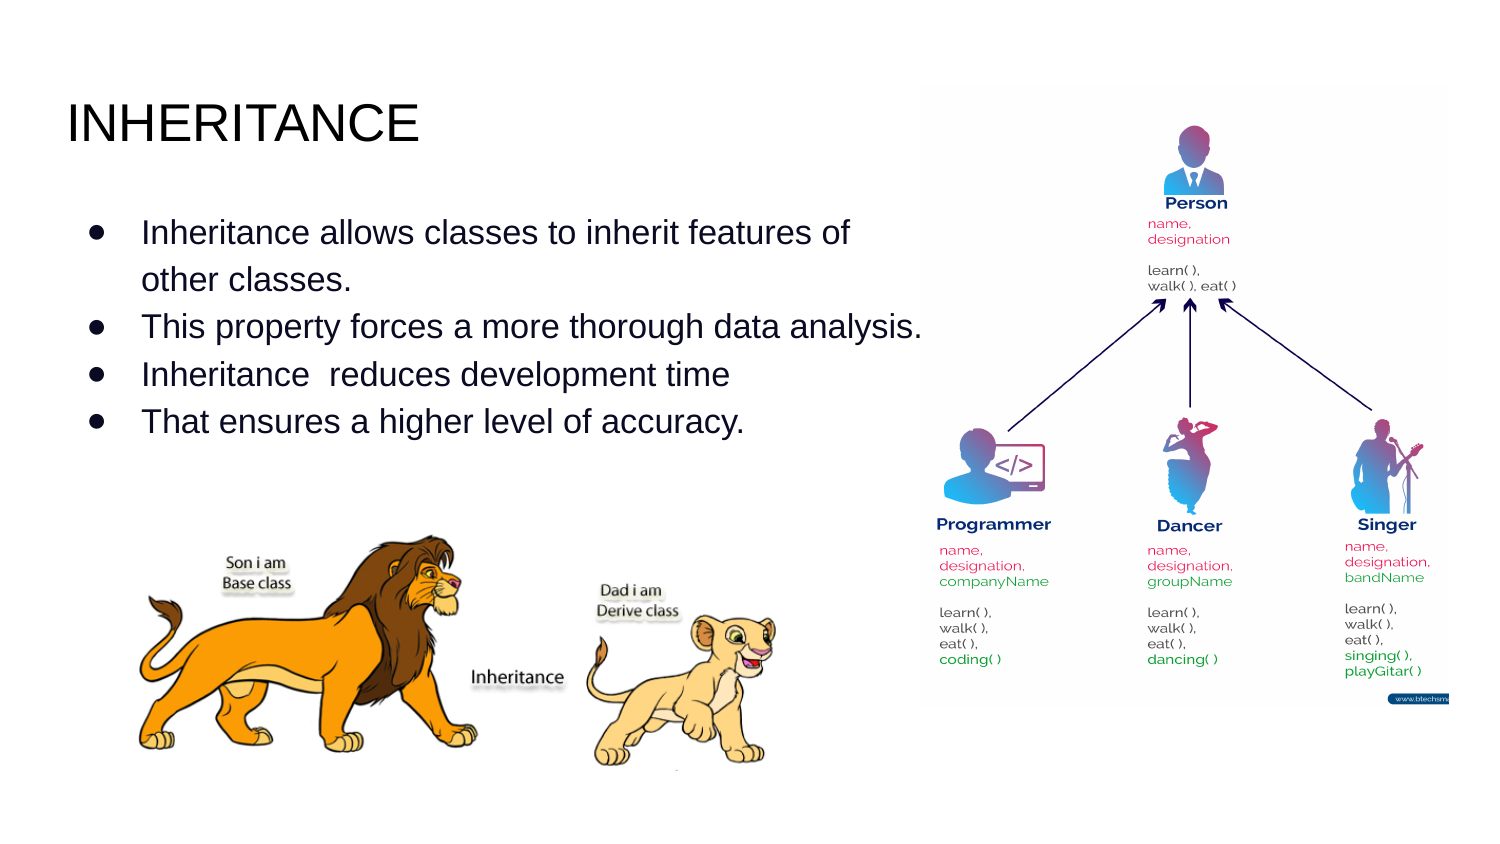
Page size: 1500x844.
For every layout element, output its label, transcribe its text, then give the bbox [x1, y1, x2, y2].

picture [137, 529, 781, 771]
list Inheritance allows classes to inherit features of other classes. This property forces a more thorough data analysis. Inheritance reduces development time That ensures a higher level of accuracy. [51, 189, 947, 750]
title INHERITANCE [51, 72, 1449, 167]
picture [919, 82, 1450, 707]
